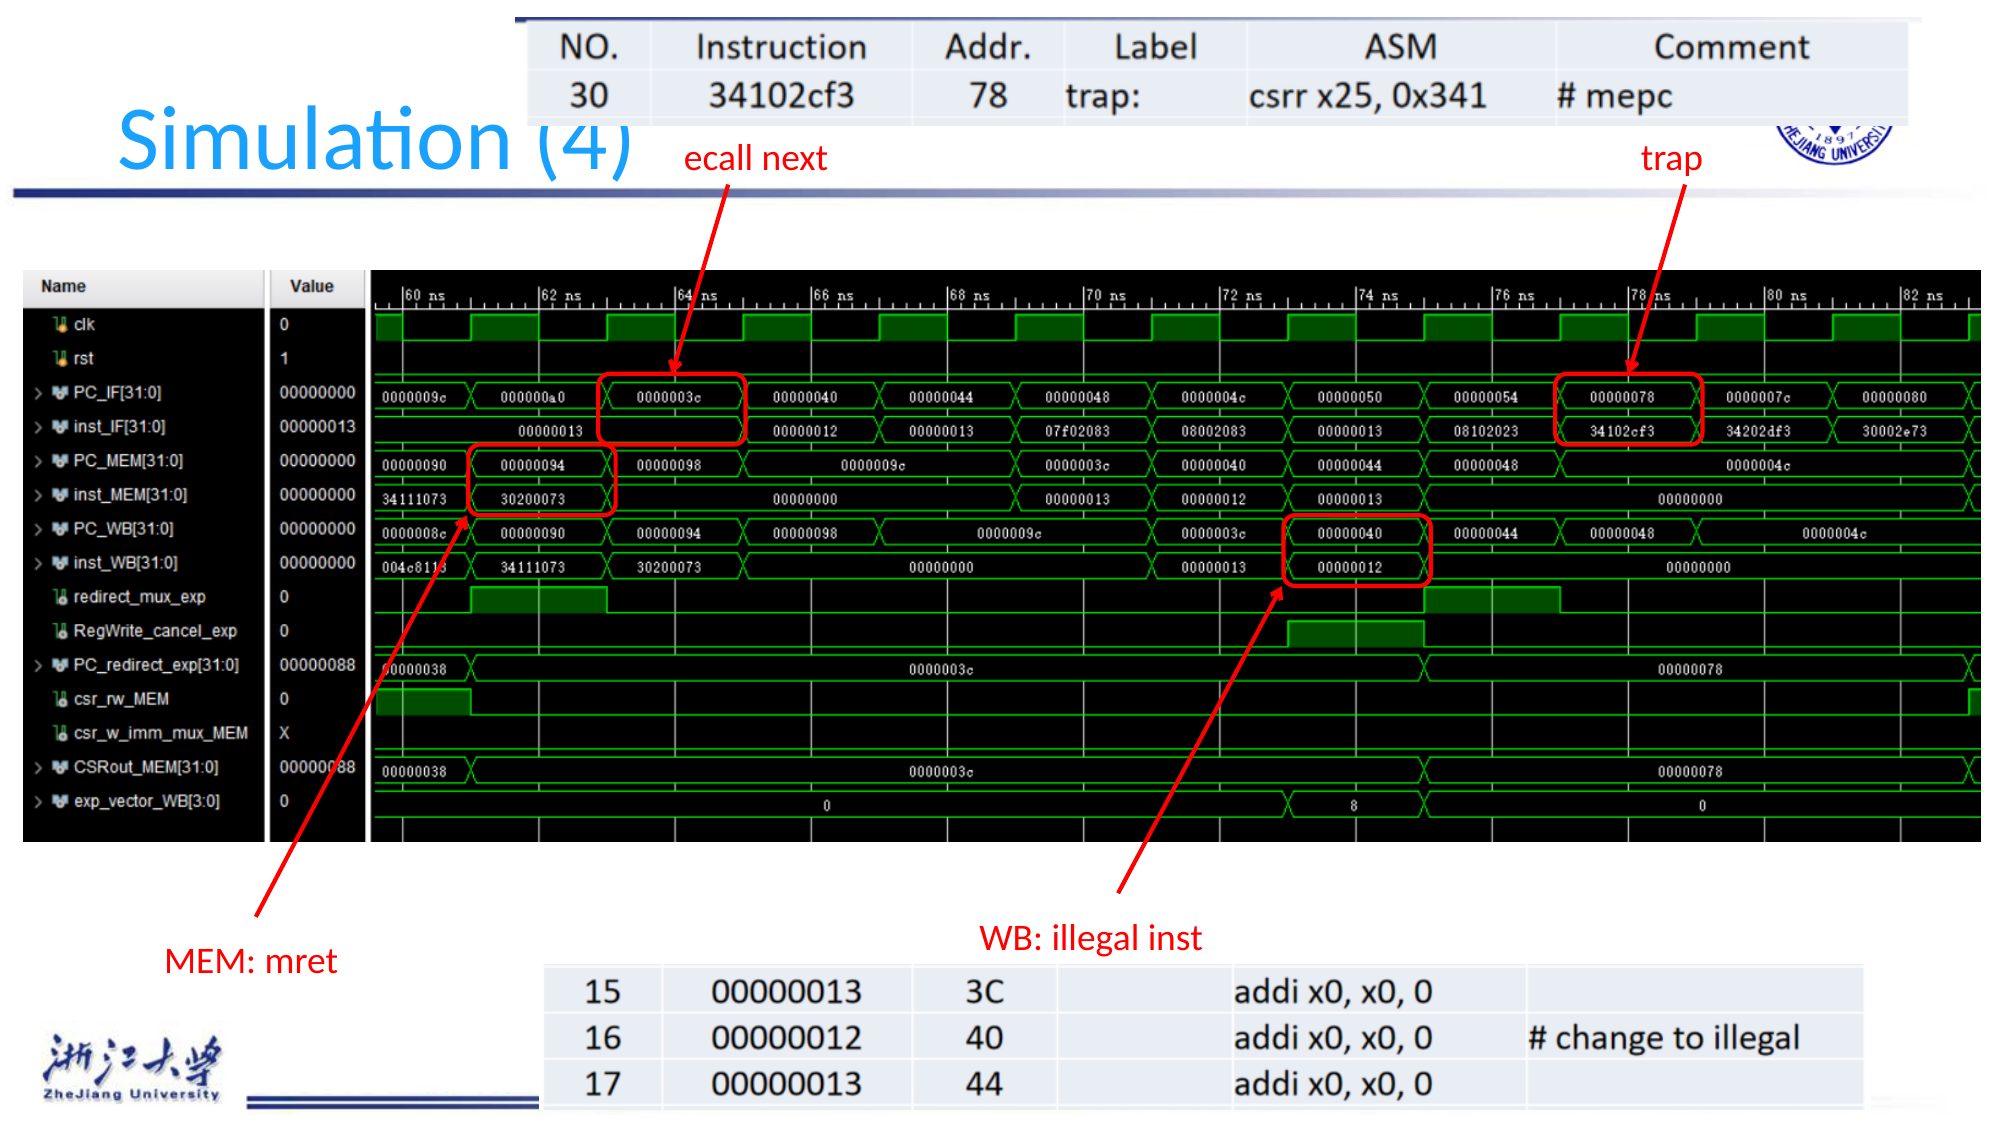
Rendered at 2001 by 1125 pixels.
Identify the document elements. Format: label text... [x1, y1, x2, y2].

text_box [149, 444, 616, 990]
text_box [515, 17, 1923, 445]
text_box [539, 514, 1871, 1110]
title Simulation (4) [102, 54, 510, 212]
picture [0, 0, 2001, 1125]
